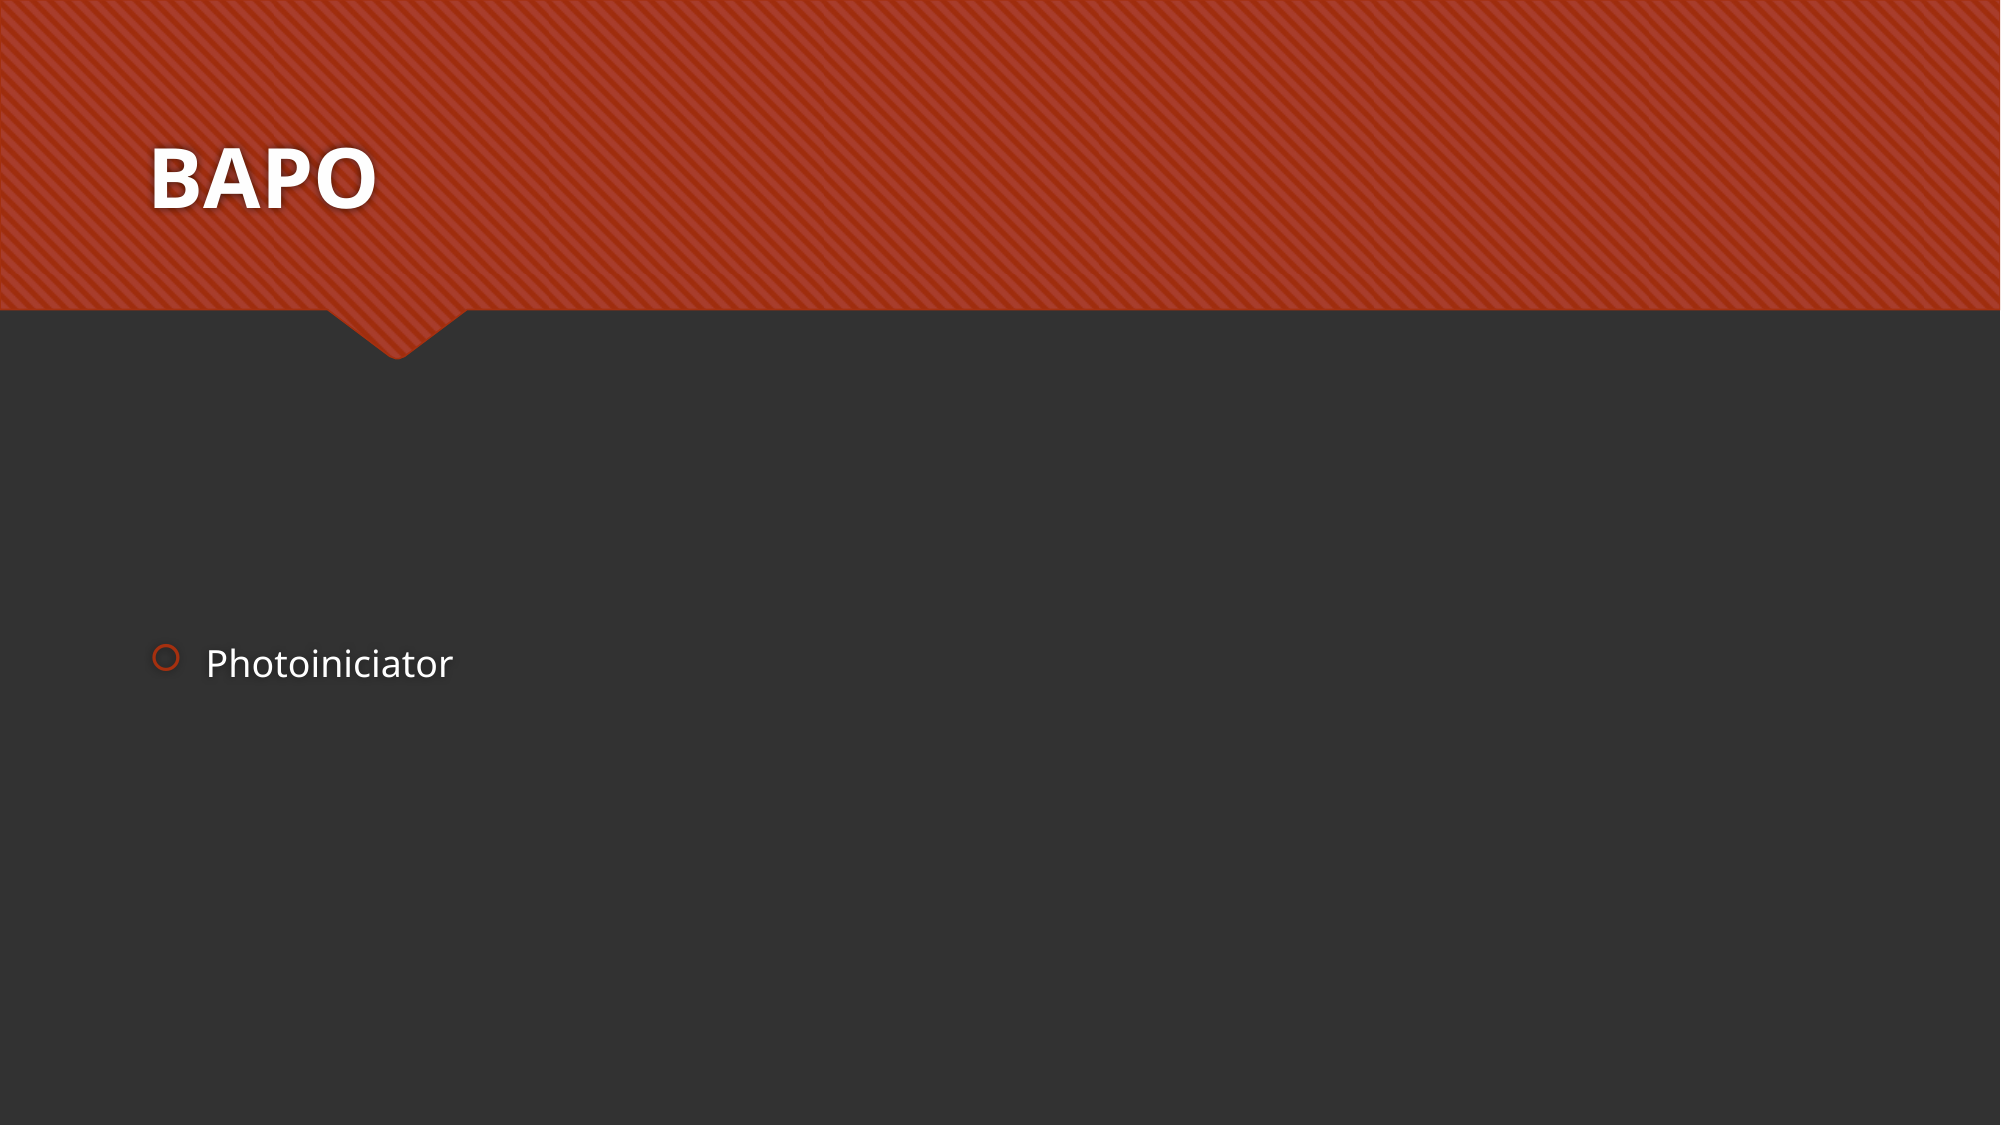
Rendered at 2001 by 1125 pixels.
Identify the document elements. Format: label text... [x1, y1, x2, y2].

list Photoiniciator [134, 364, 1866, 962]
title BAPO [132, 73, 1868, 233]
